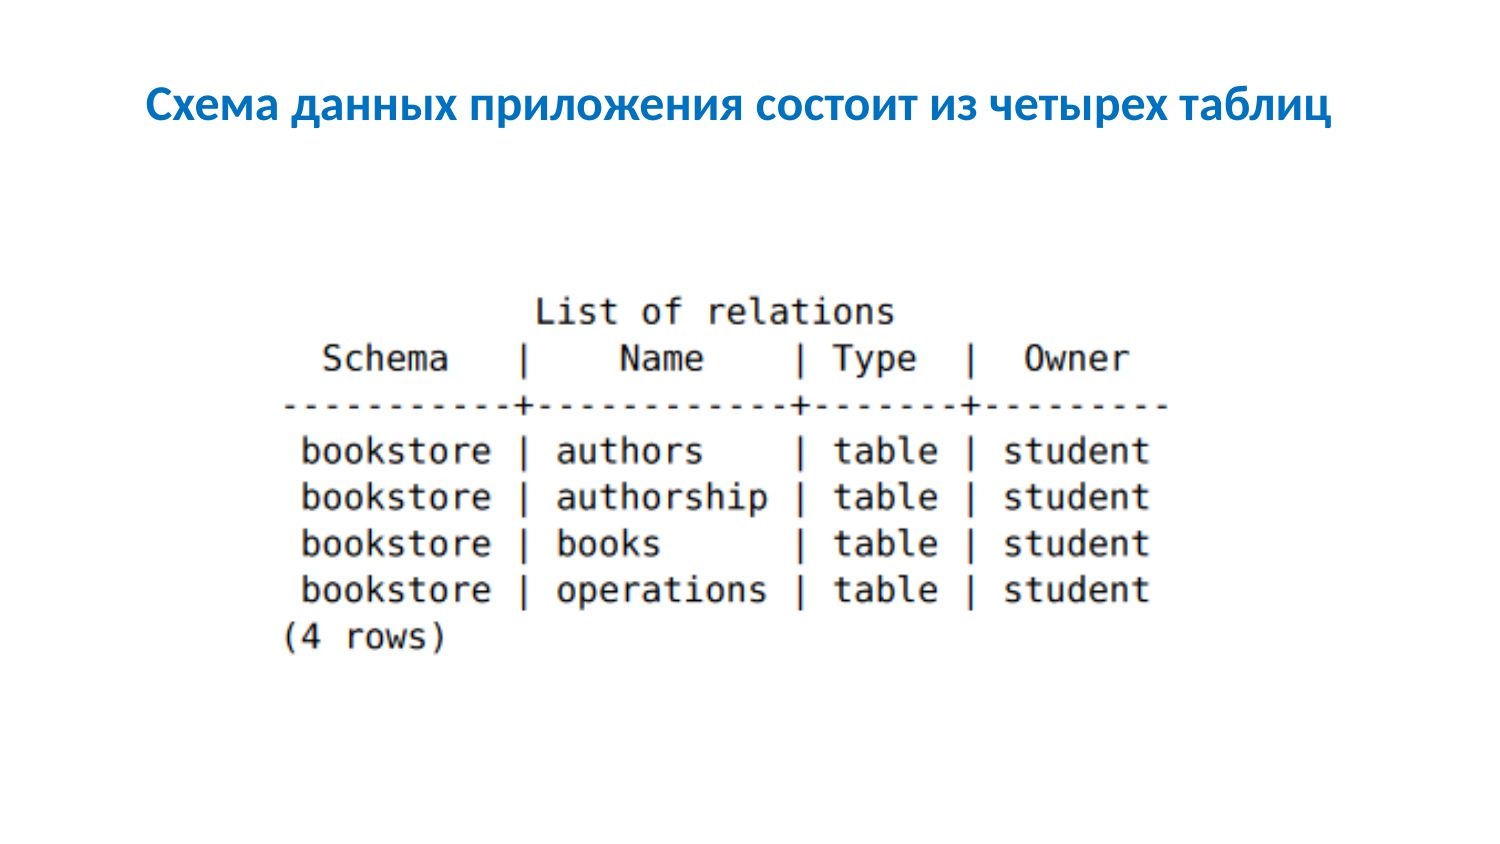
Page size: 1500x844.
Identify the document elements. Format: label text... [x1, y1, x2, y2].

picture [268, 256, 1232, 691]
text_box Схема данных приложения состоит из четырех таблиц [131, 62, 1348, 138]
